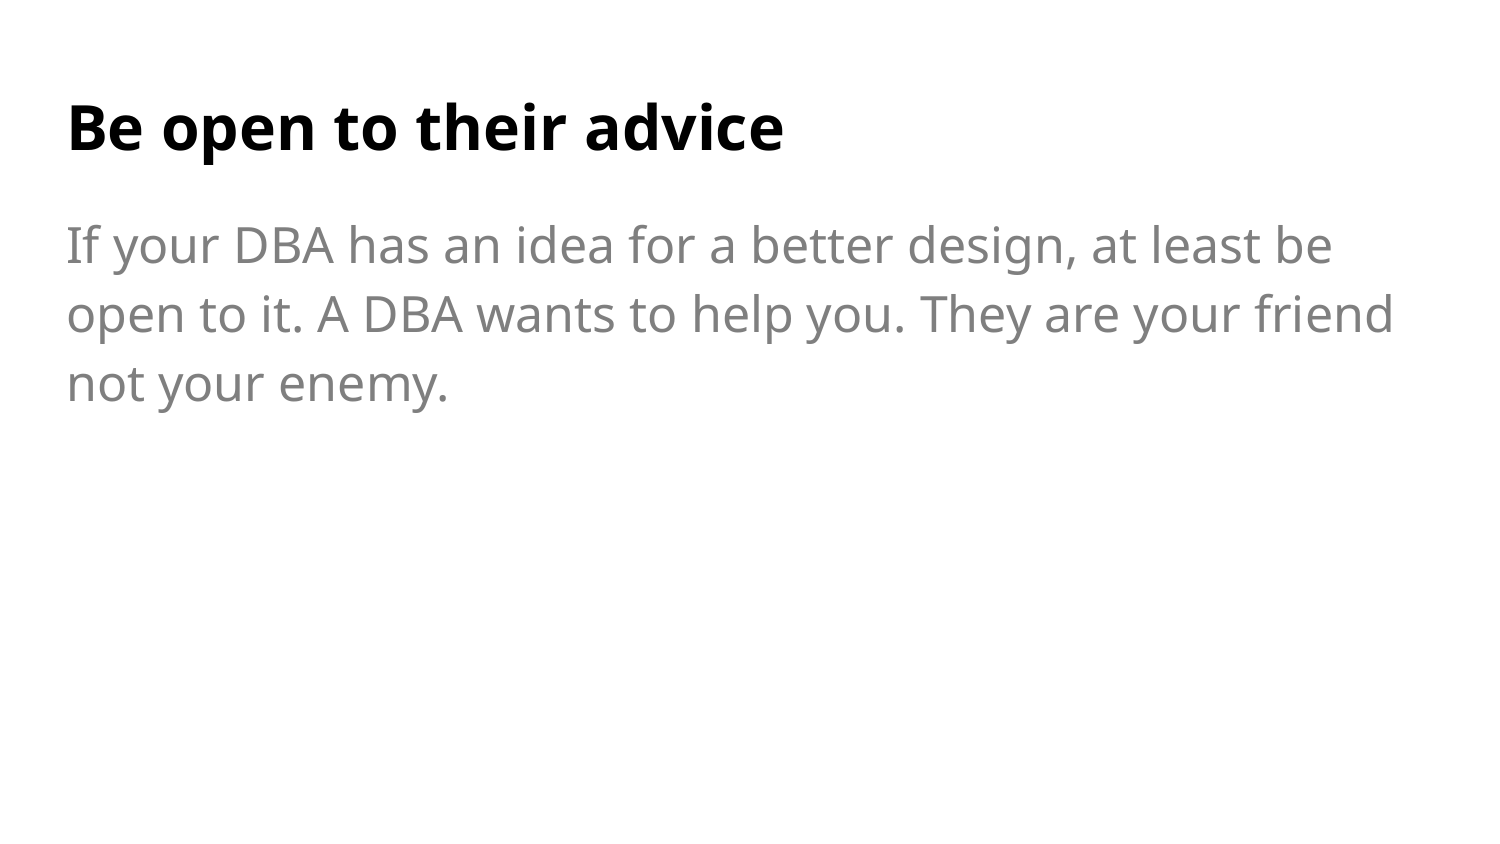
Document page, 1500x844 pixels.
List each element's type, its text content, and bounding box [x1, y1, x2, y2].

title Be open to their advice [51, 72, 1449, 176]
list If your DBA has an idea for a better design, at least be open to it. A DBA wants to help you. They are your friend not your enemy. [51, 189, 1449, 750]
